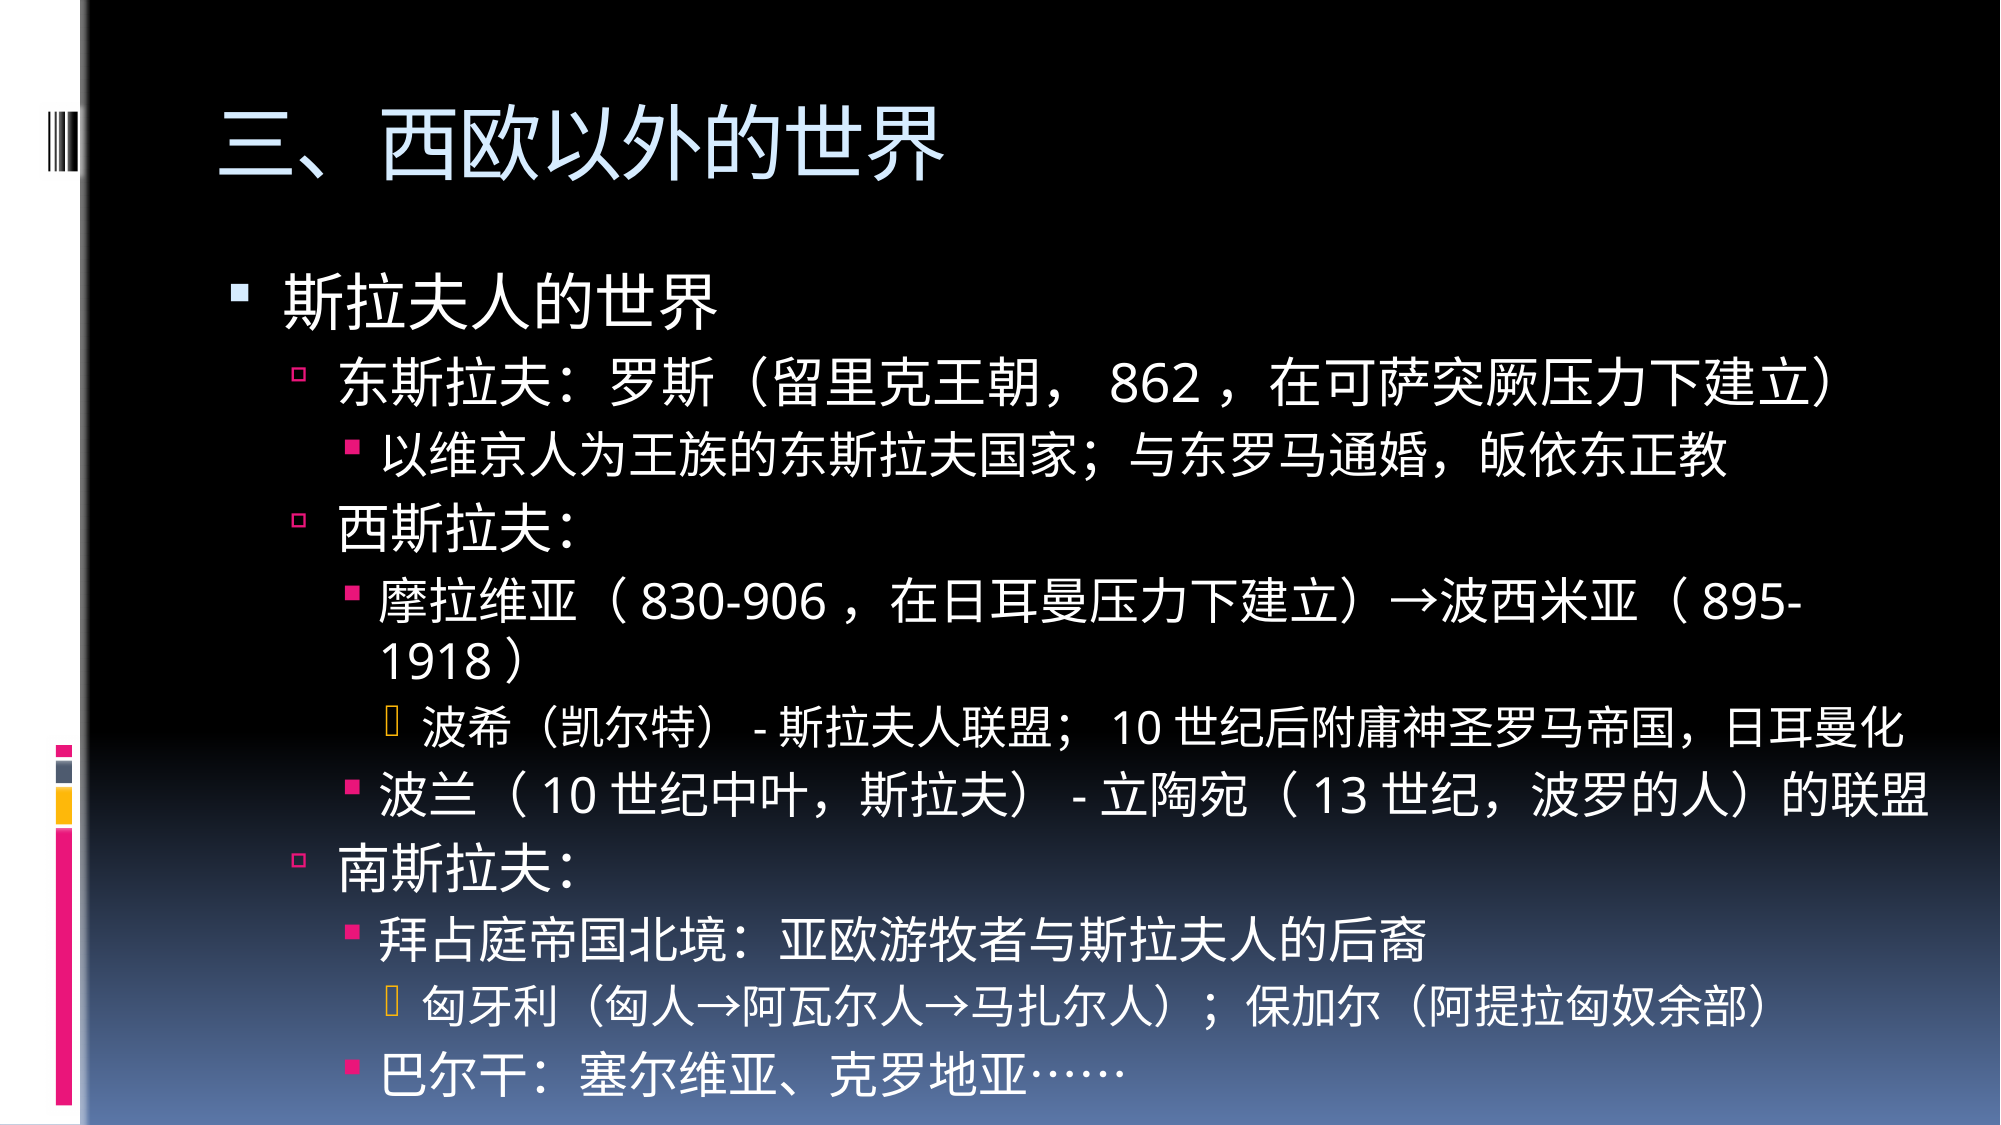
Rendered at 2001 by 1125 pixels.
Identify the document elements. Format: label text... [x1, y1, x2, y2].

list 斯拉夫人的世界 东斯拉夫：罗斯（留里克王朝，862，在可萨突厥压力下建立） 以维京人为王族的东斯拉夫国家；与东罗马通婚，皈依东正教 西斯拉夫： 摩拉维亚（830-906，在日耳曼压力下建立）→波西米亚（895-1918） 波希（凯尔特）-斯拉夫人联盟；10世纪后附庸神圣罗马帝国，日耳曼化 波兰（10世纪中叶，斯拉夫）-立陶宛（13世纪，波罗的人）的联盟 南斯拉夫： 拜占庭帝国北境：亚欧游牧者与斯拉夫人的后裔 匈牙利（匈人→阿瓦尔人→马扎尔人）；保加尔（阿提拉匈奴余部） 巴尔干：塞尔维亚、克罗地亚…… [200, 255, 1969, 1083]
title 三、西欧以外的世界 [200, 83, 1900, 234]
